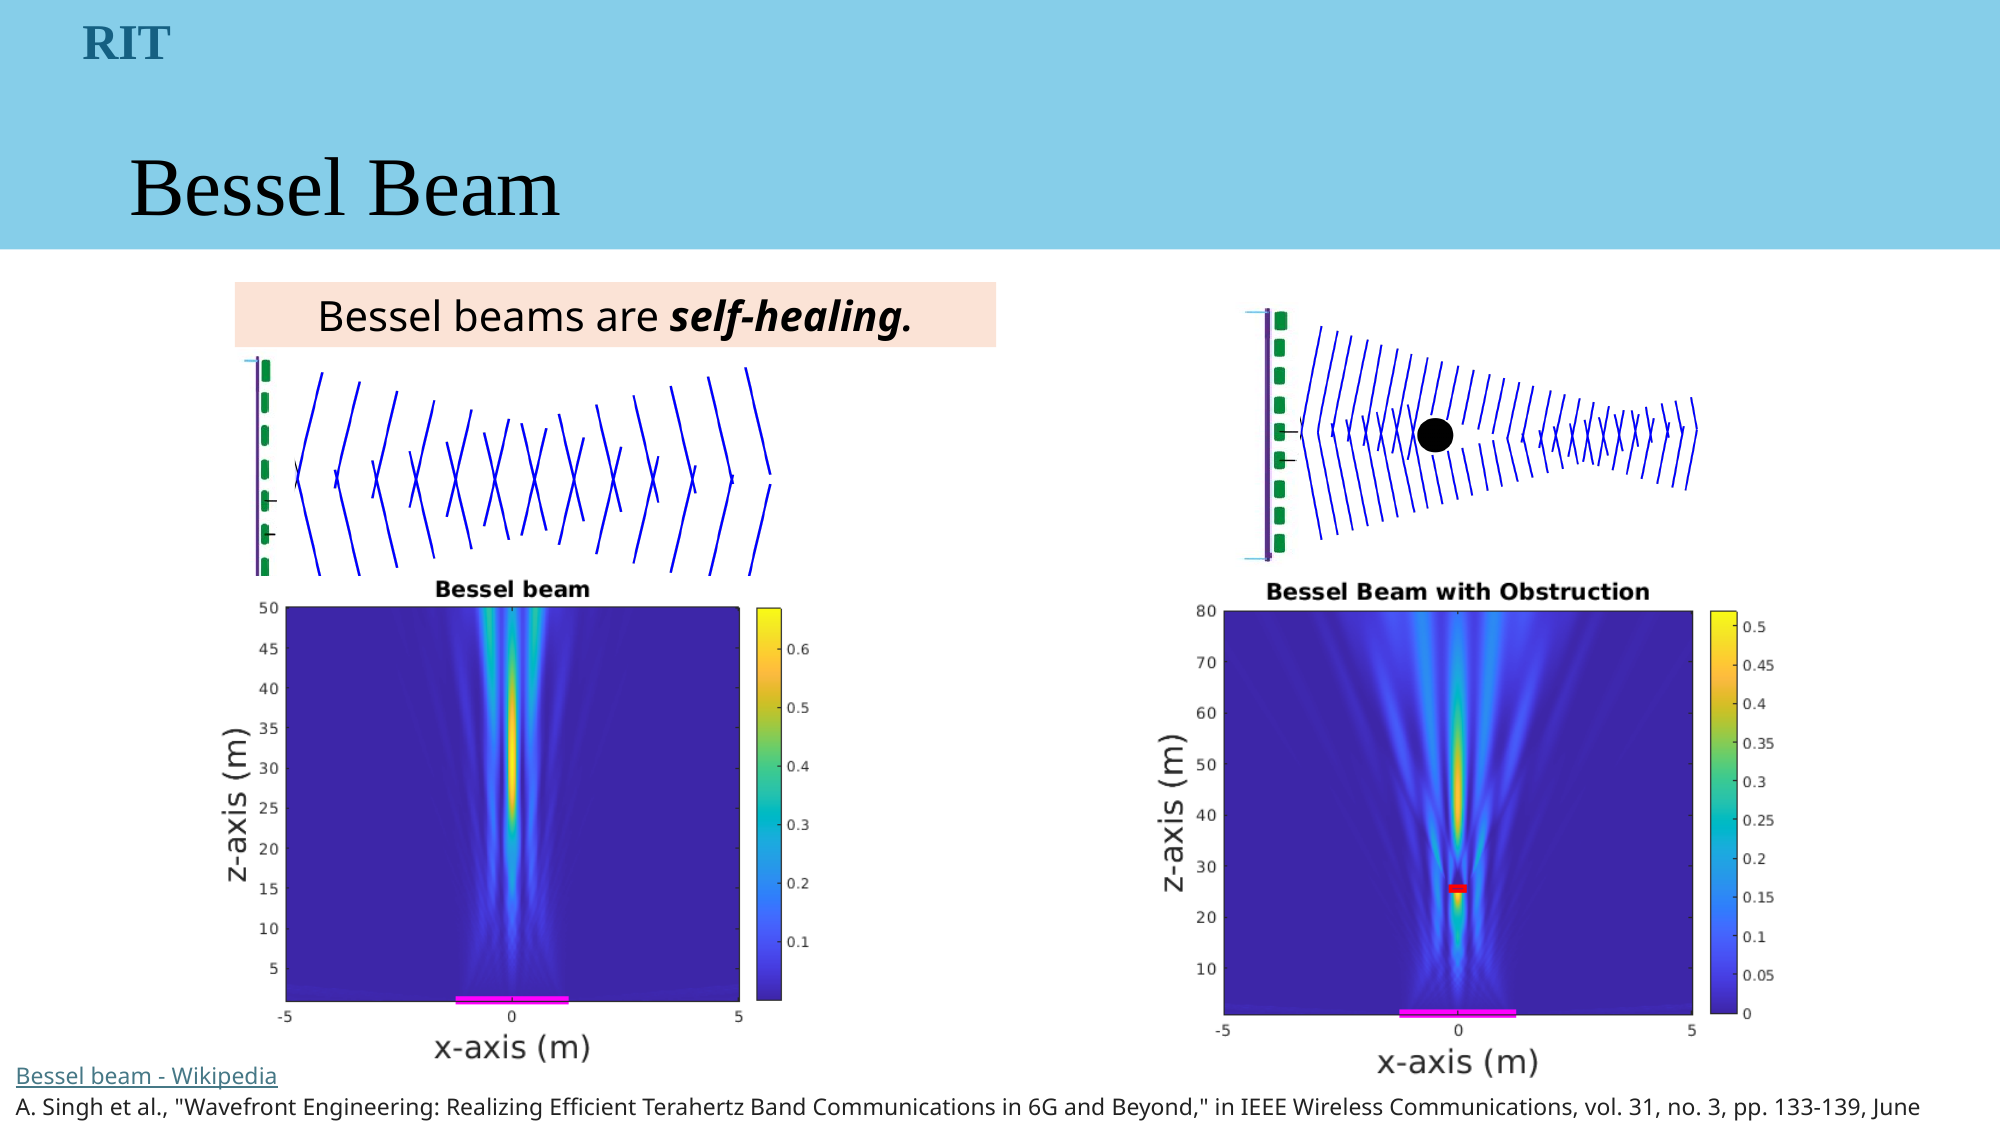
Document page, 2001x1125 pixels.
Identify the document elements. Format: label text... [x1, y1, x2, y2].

picture [217, 347, 817, 1064]
text_box [0, 0, 2000, 250]
text_box Bessel beam - Wikipedia A. Singh et al., "Wavefront Engineering: Realizing Efficient Terahertz Band Communications in 6G and Beyond," in IEEE Wireless Communications, vol. 31, no. 3, pp. 133-139, June 2024. [0, 1053, 2000, 1125]
text_box Bessel beams are self-healing. [234, 282, 997, 348]
text_box Bessel Beam [114, 78, 1957, 300]
picture [1154, 249, 1781, 1079]
text_box RIT [67, 1, 518, 77]
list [294, 346, 806, 575]
